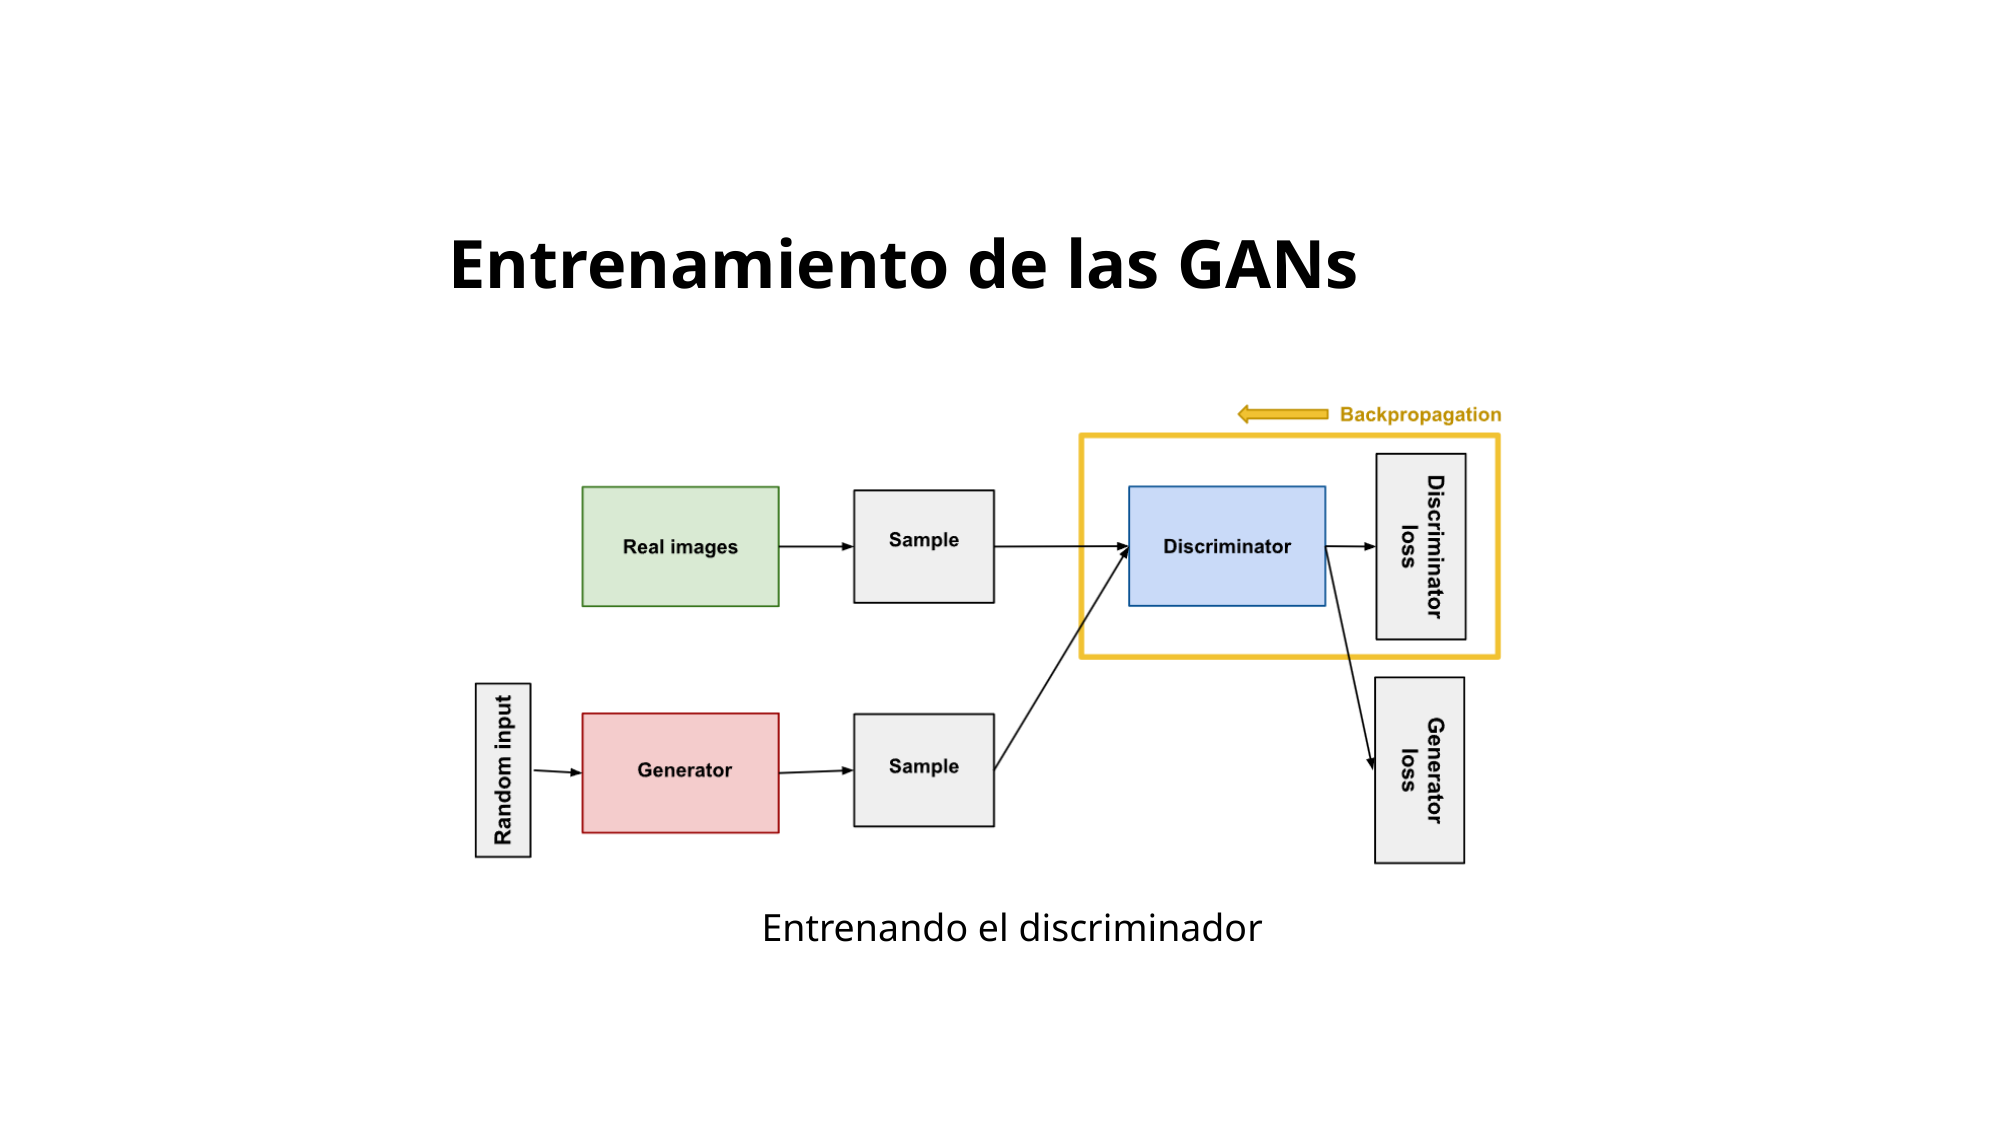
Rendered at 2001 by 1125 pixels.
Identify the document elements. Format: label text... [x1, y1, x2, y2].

picture [406, 395, 1529, 885]
text_box Entrenando el discriminador [650, 896, 1375, 957]
title Entrenamiento de las GANs [174, 153, 1633, 311]
